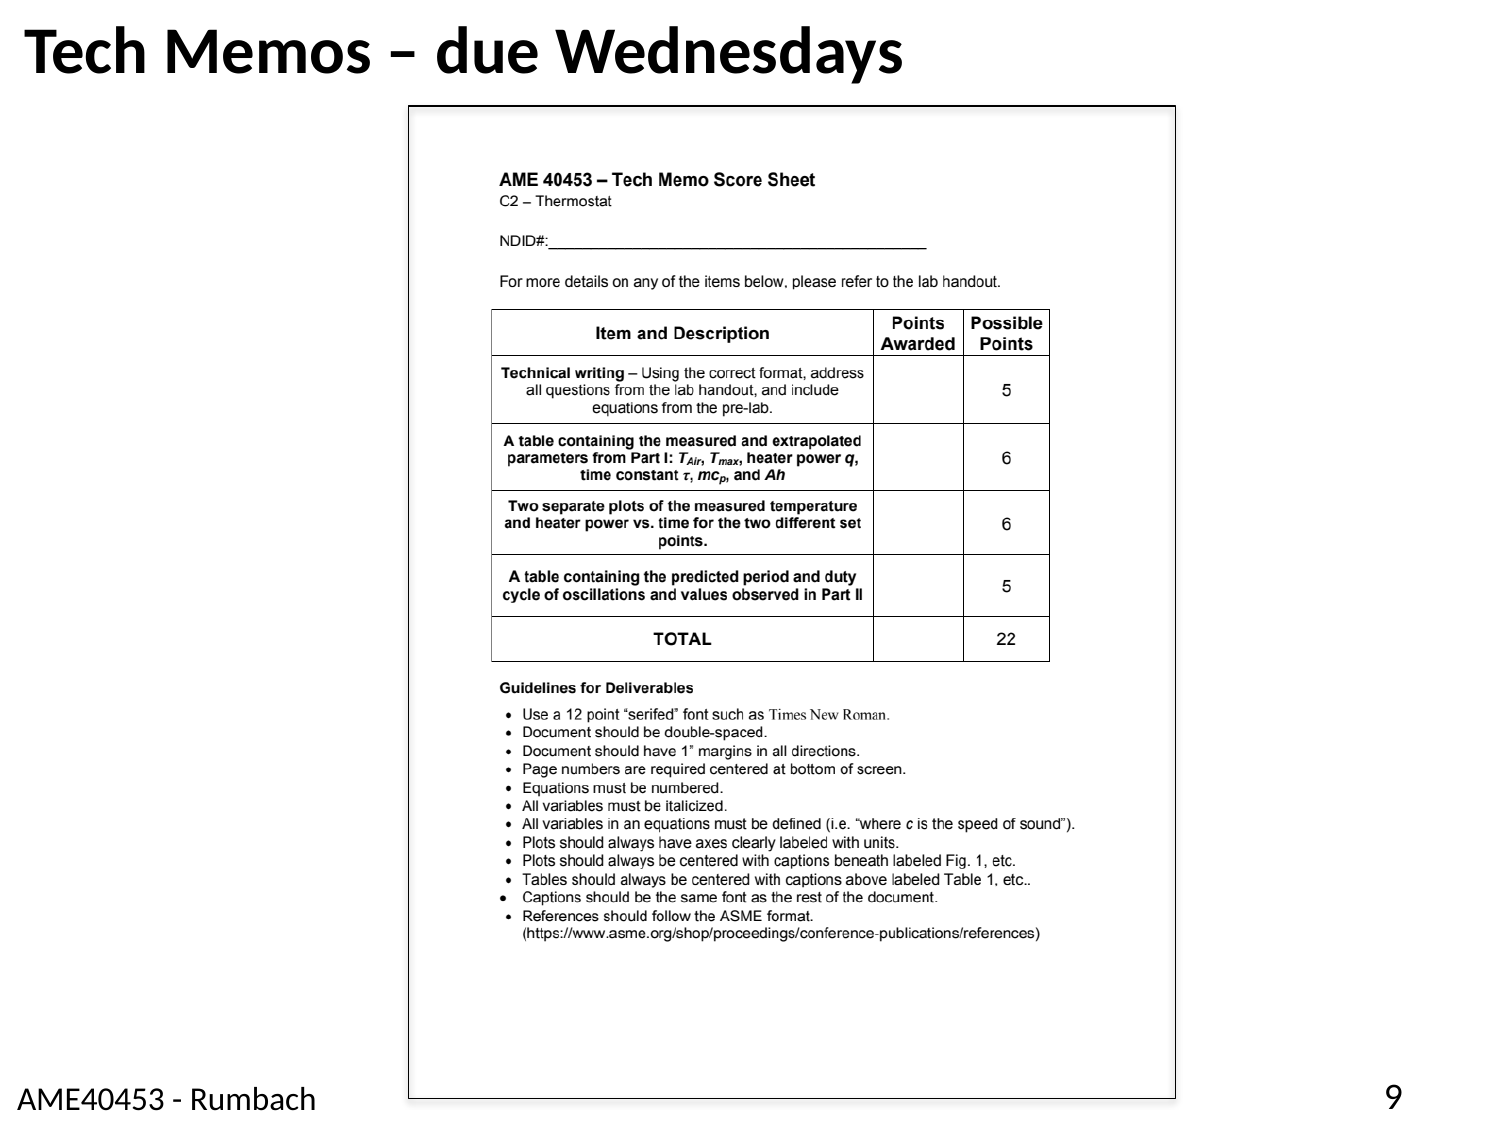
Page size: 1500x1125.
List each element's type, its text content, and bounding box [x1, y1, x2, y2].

picture [408, 105, 1176, 1099]
text_box Tech Memos – due Wednesdays [9, 0, 920, 95]
